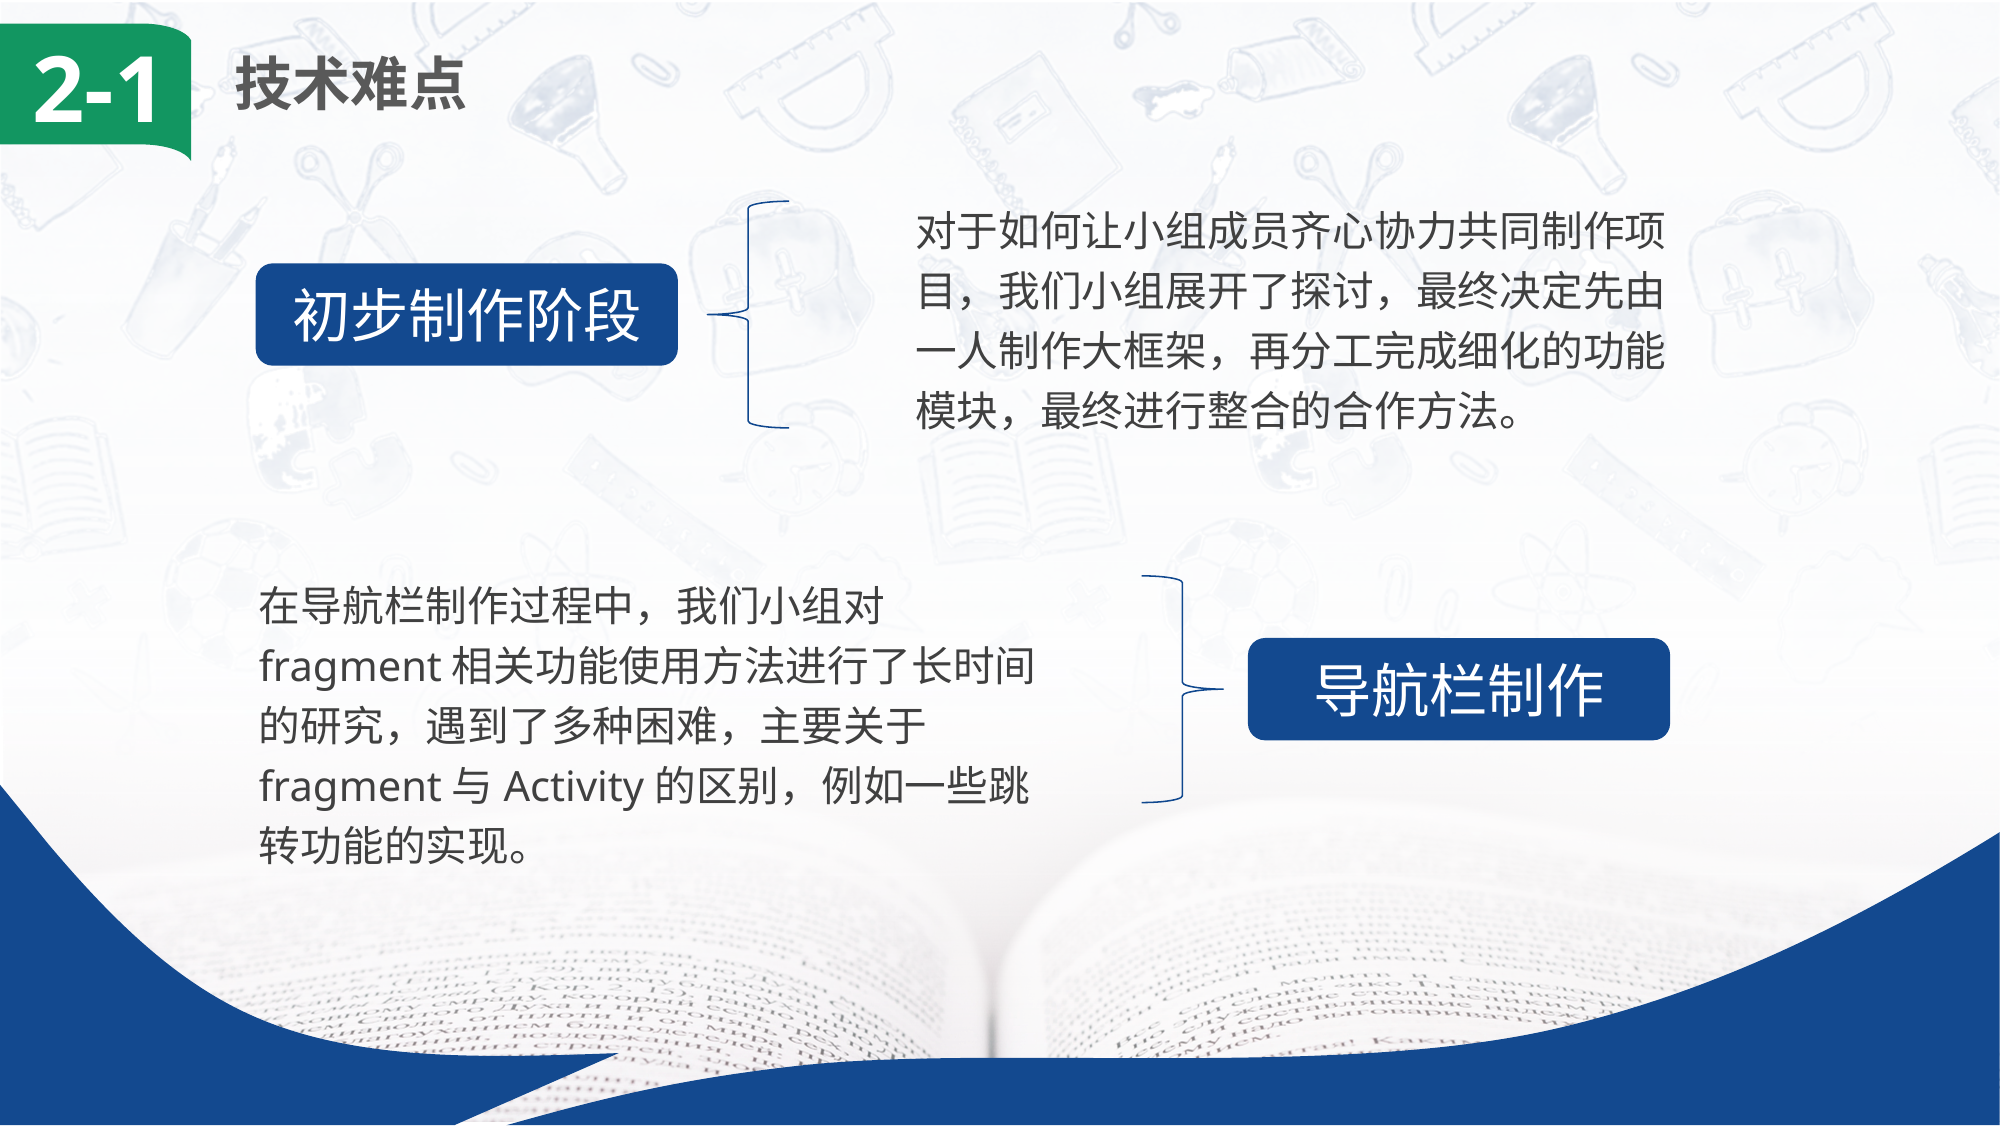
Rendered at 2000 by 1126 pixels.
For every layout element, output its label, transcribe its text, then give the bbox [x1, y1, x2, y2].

text_box [706, 200, 790, 429]
text_box [0, 21, 161, 147]
text_box 对于如何让小组成员齐心协力共同制作项目，我们小组展开了探讨，最终决定先由一人制作大框架，再分工完成细化的功能模块，最终进行整合的合作方法。 [900, 187, 1719, 443]
text_box [1141, 575, 1225, 804]
text_box 2-1 [17, 23, 182, 149]
text_box 初步制作阶段 [253, 261, 680, 368]
text_box 在导航栏制作过程中，我们小组对fragment相关功能使用方法进行了长时间的研究，遇到了多种困难，主要关于fragment与Activity的区别，例如一些跳转功能的实现。 [243, 562, 1063, 878]
picture [3, 3, 2000, 1122]
text_box 导航栏制作 [1245, 635, 1673, 743]
text_box 技术难点 [219, 39, 483, 125]
text_box [164, 29, 194, 163]
